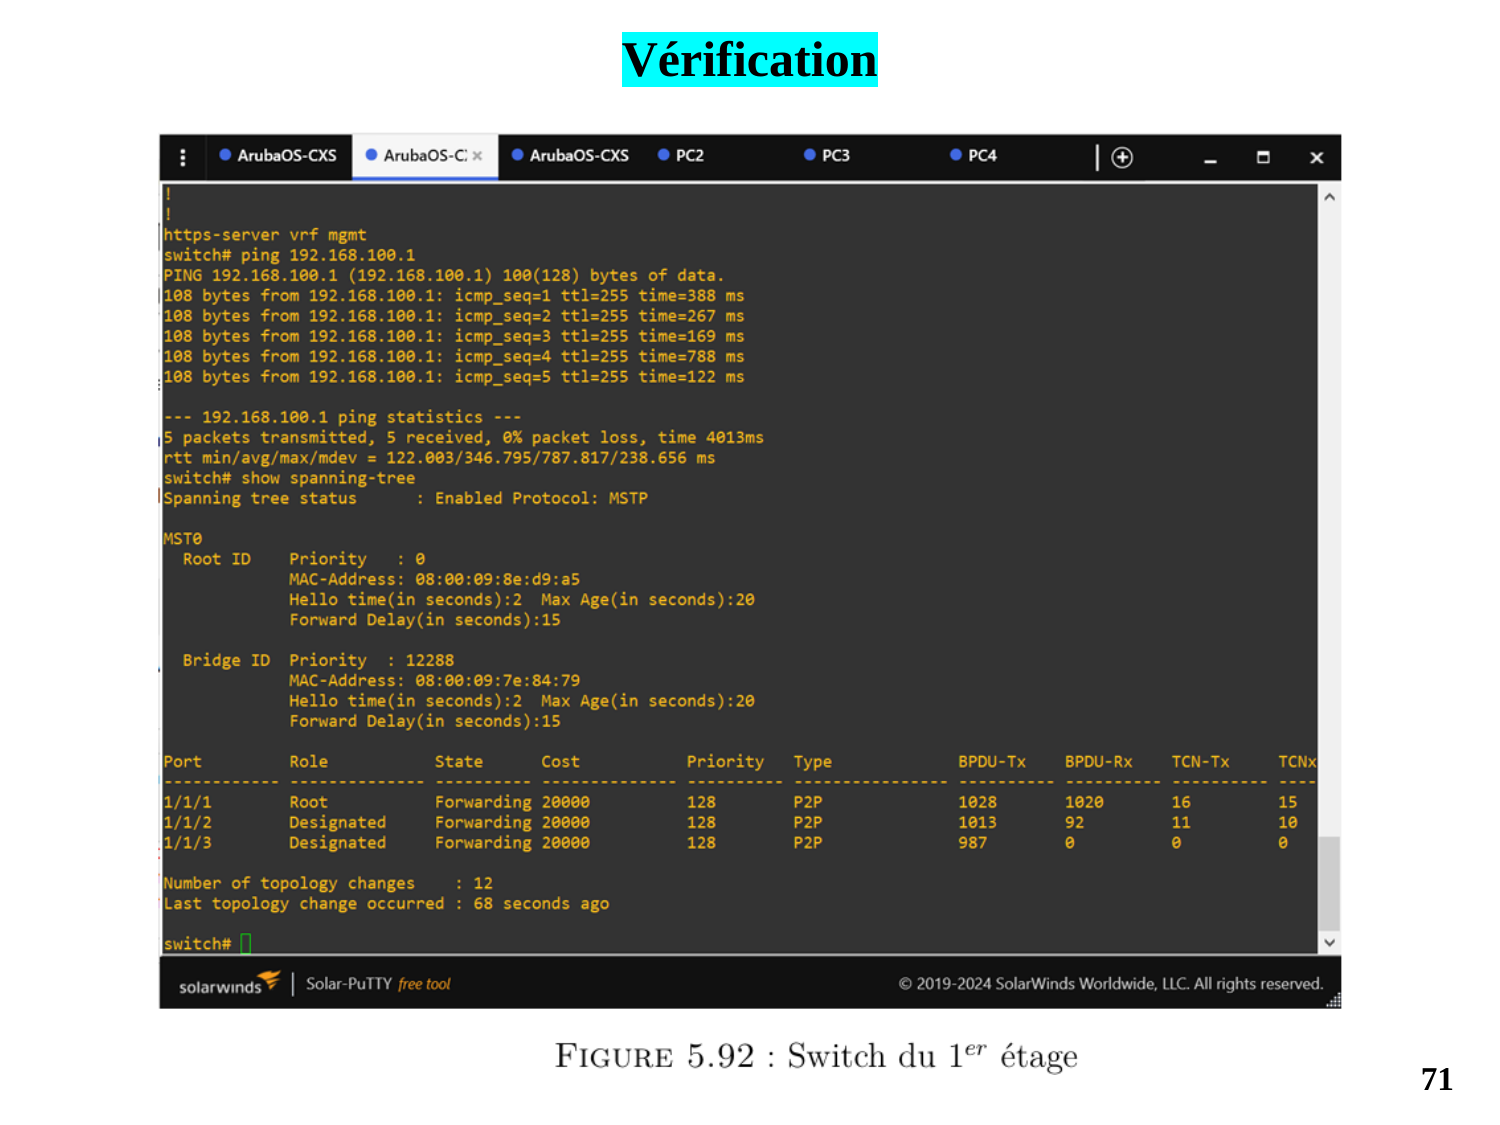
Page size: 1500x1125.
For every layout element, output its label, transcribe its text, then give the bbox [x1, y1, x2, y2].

text_box 71 [1406, 1005, 1476, 1105]
text_box Vérification [112, 19, 1388, 94]
picture [140, 113, 1360, 1075]
